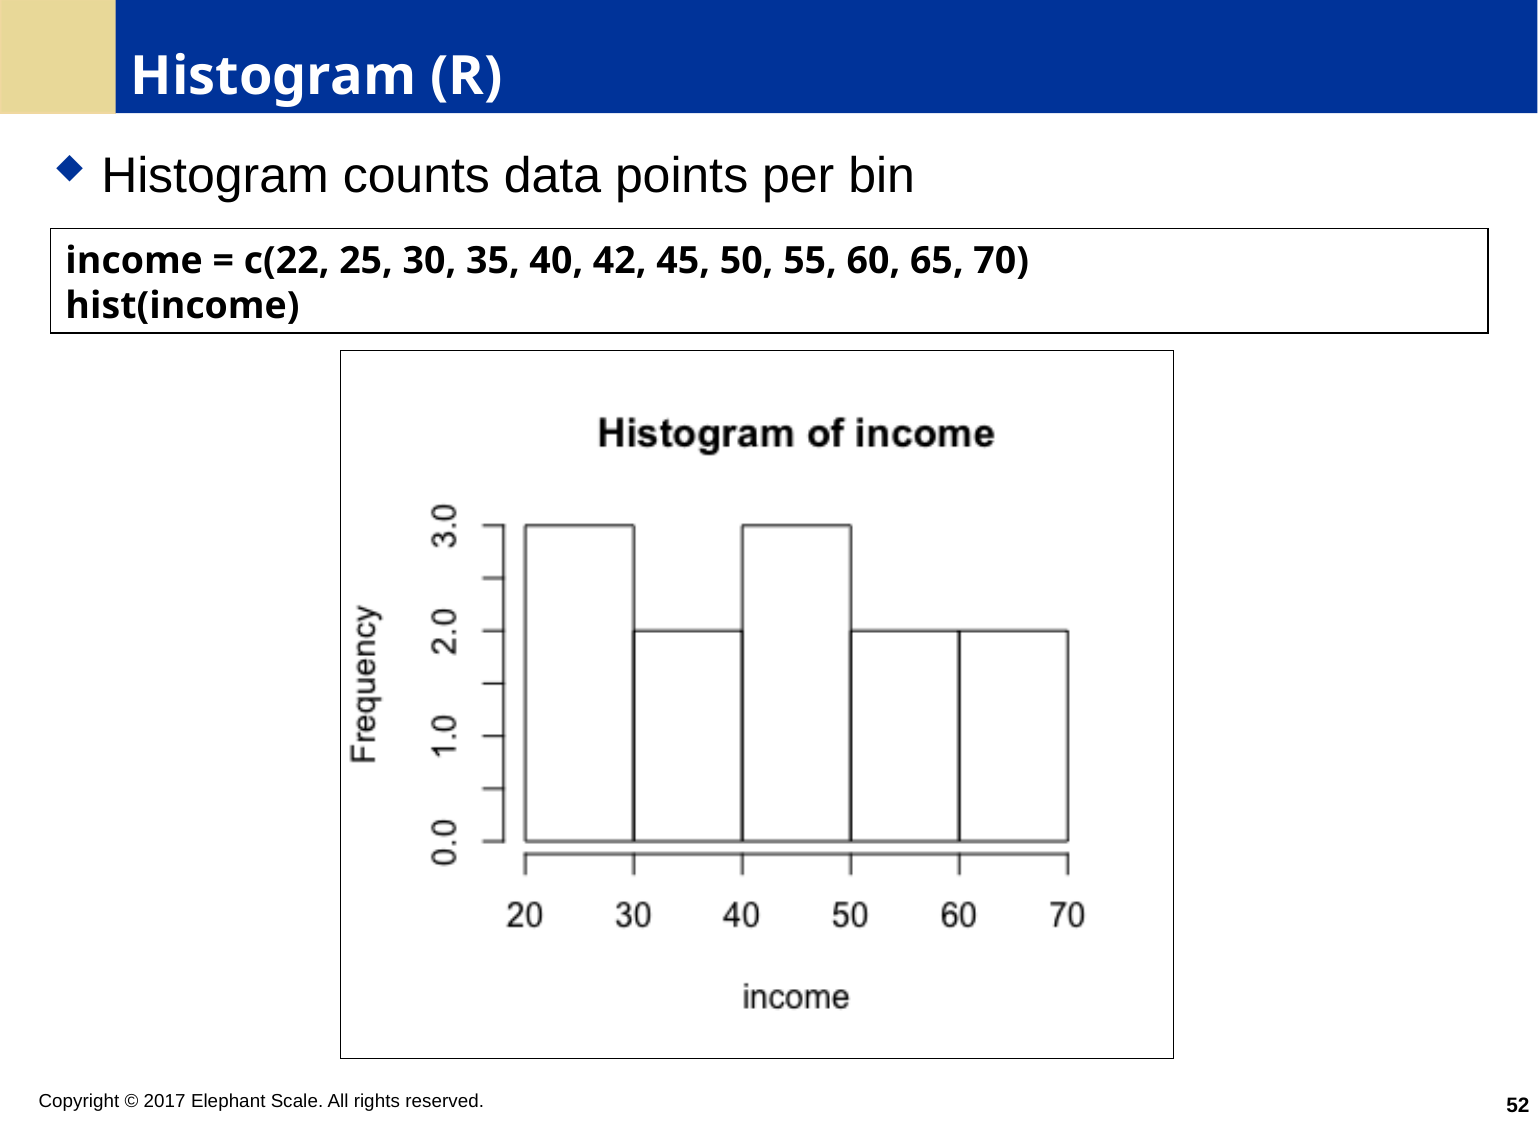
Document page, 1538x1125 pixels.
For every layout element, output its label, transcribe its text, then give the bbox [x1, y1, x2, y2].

list Histogram counts data points per bin [38, 134, 1500, 263]
title Histogram (R) [115, 0, 1538, 114]
slide_number 52 [1439, 1079, 1530, 1117]
footer Copyright © 2017 Elephant Scale. All rights reserved. [38, 1088, 932, 1112]
text_box income = c(22, 25, 30, 35, 40, 42, 45, 50, 55, 60, 65, 70) hist(income) [50, 228, 1489, 334]
picture [340, 349, 1175, 1059]
picture [0, 0, 115, 114]
